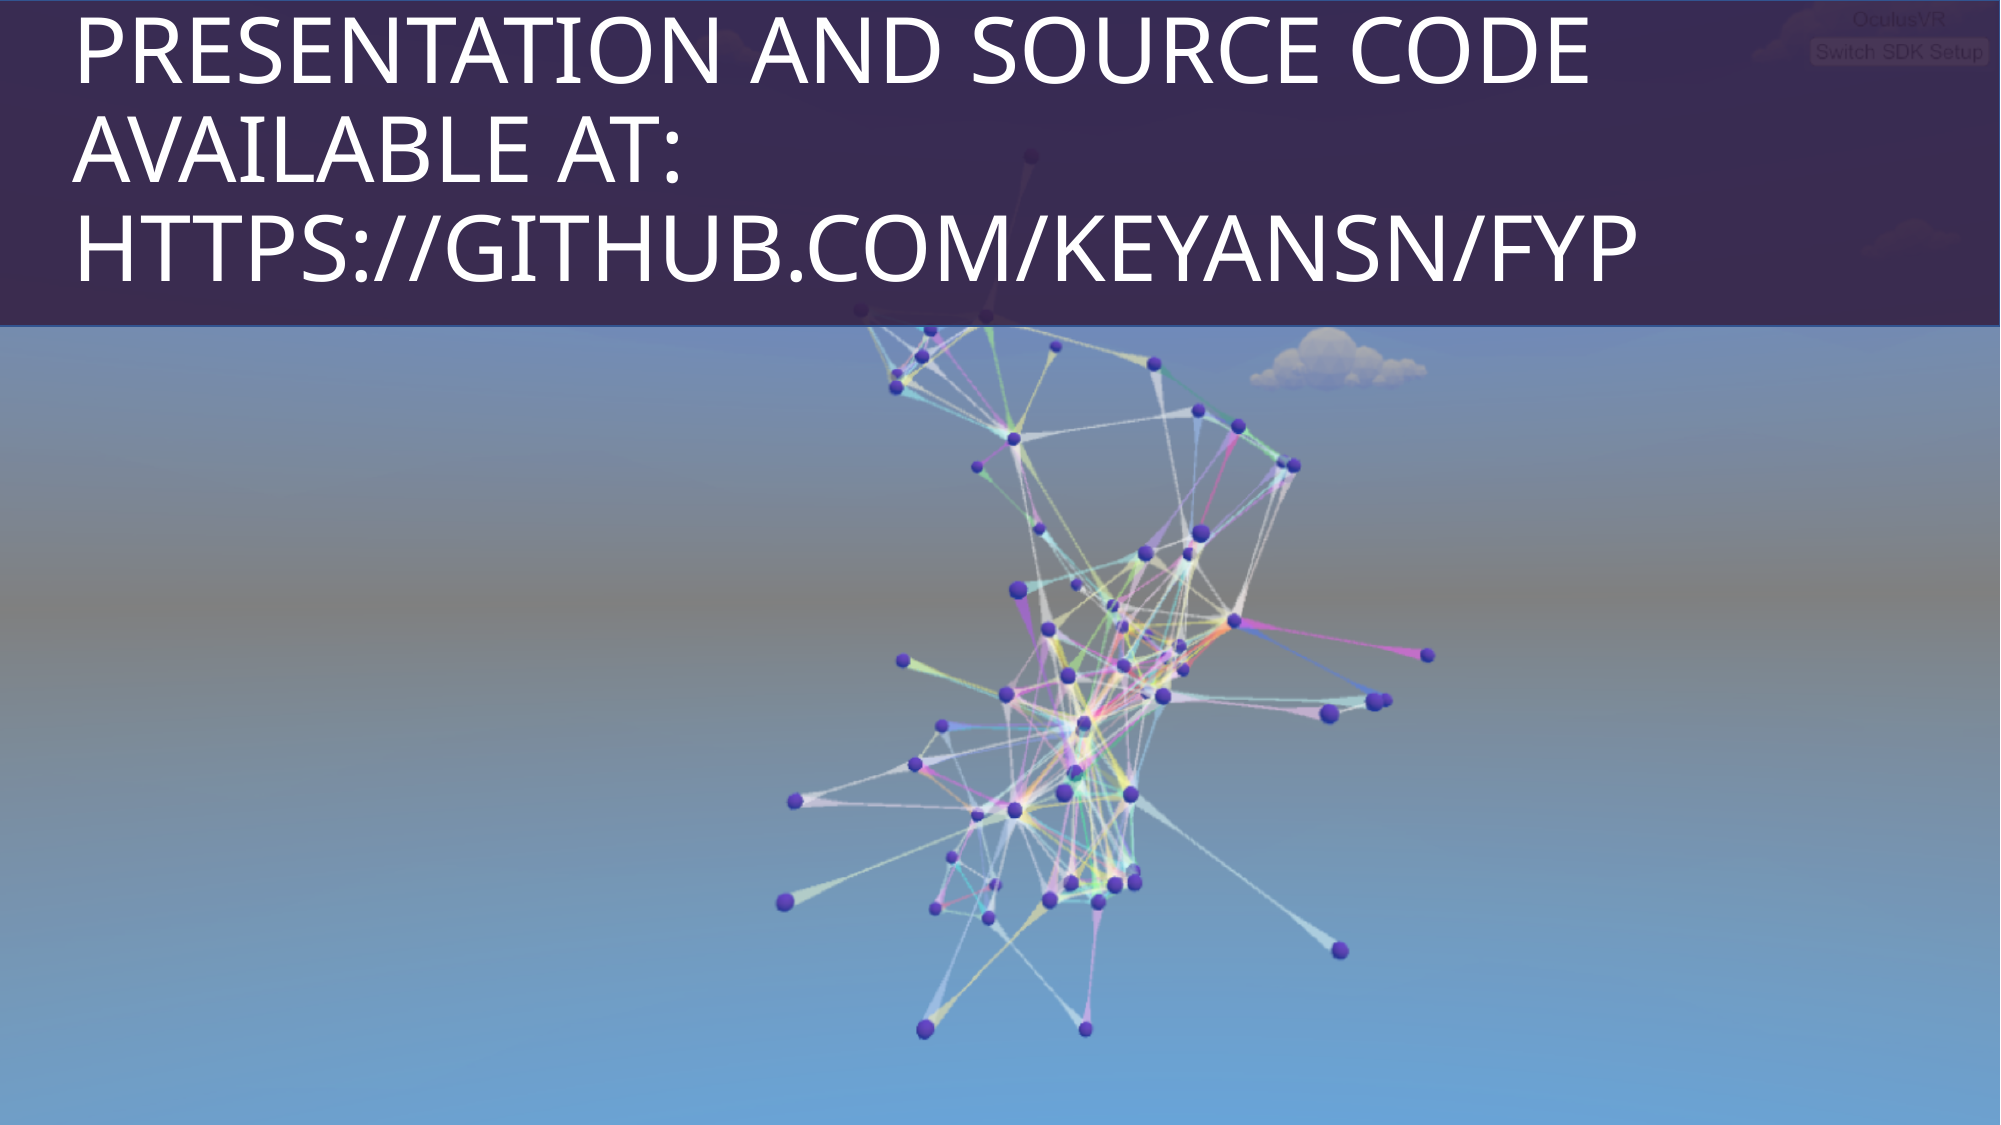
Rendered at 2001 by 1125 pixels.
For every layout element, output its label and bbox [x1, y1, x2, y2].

list [0, 0, 2000, 1125]
